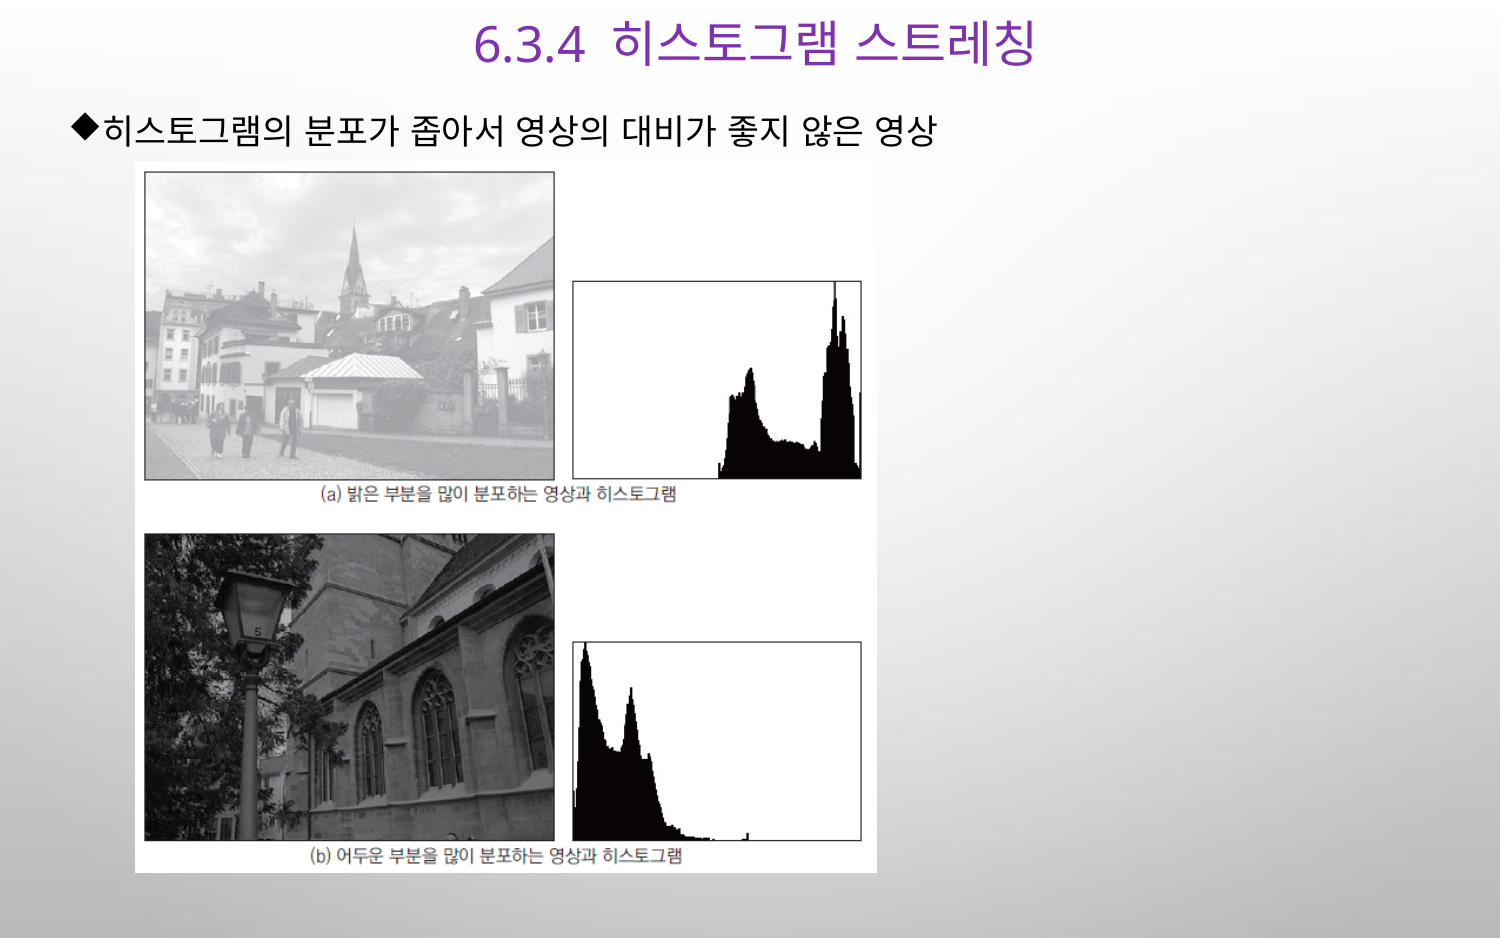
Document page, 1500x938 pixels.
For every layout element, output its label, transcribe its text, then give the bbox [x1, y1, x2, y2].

title 6.3.4 히스토그램 스트레칭 [53, 3, 1459, 89]
picture [0, 0, 1500, 938]
list 히스토그램의 분포가 좁아서 영상의 대비가 좋지 않은 영상 [53, 94, 1459, 918]
